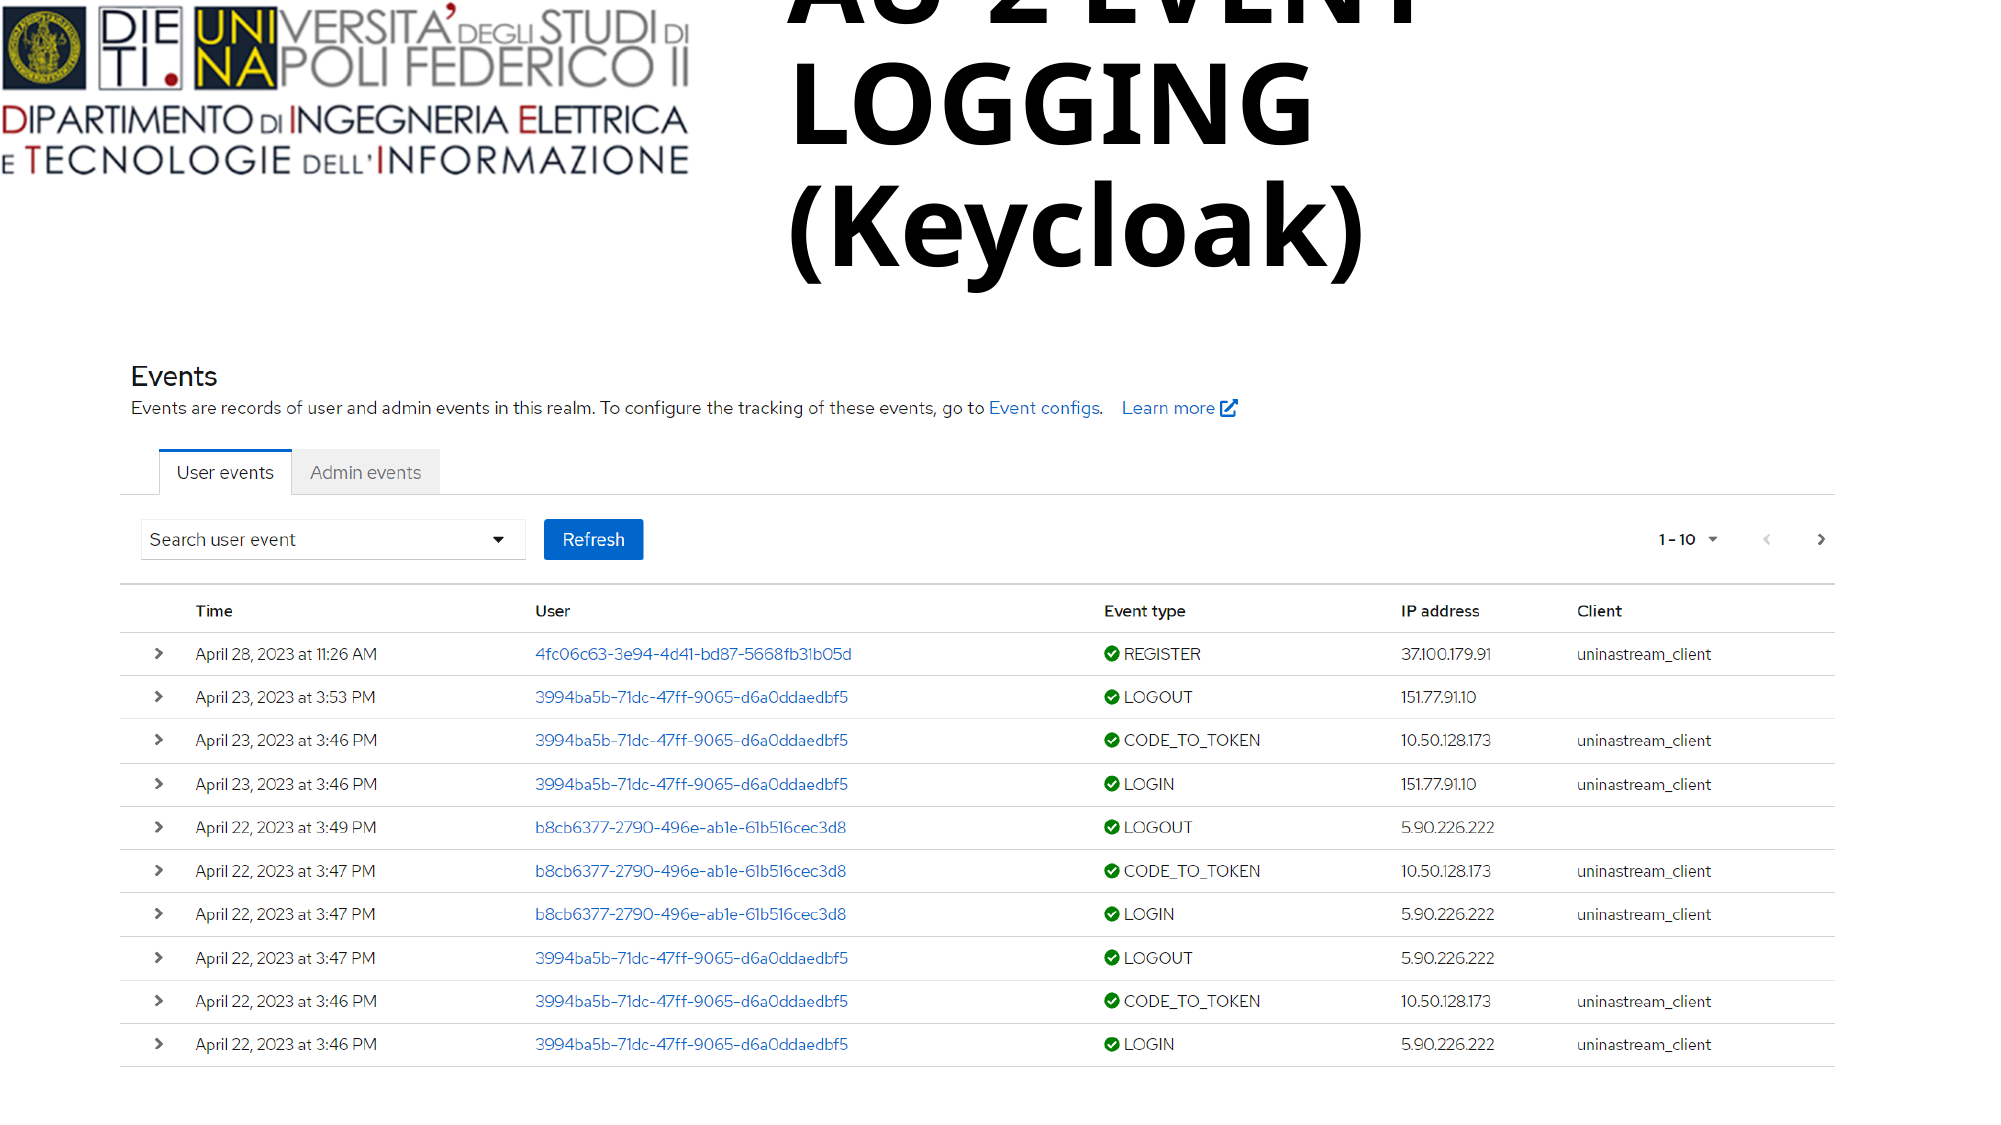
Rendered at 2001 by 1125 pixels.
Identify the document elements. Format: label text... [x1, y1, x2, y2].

picture [0, 0, 692, 178]
picture [119, 355, 1835, 1083]
text_box AU-2 EVENT LOGGING (Keycloak) [772, 0, 1810, 218]
